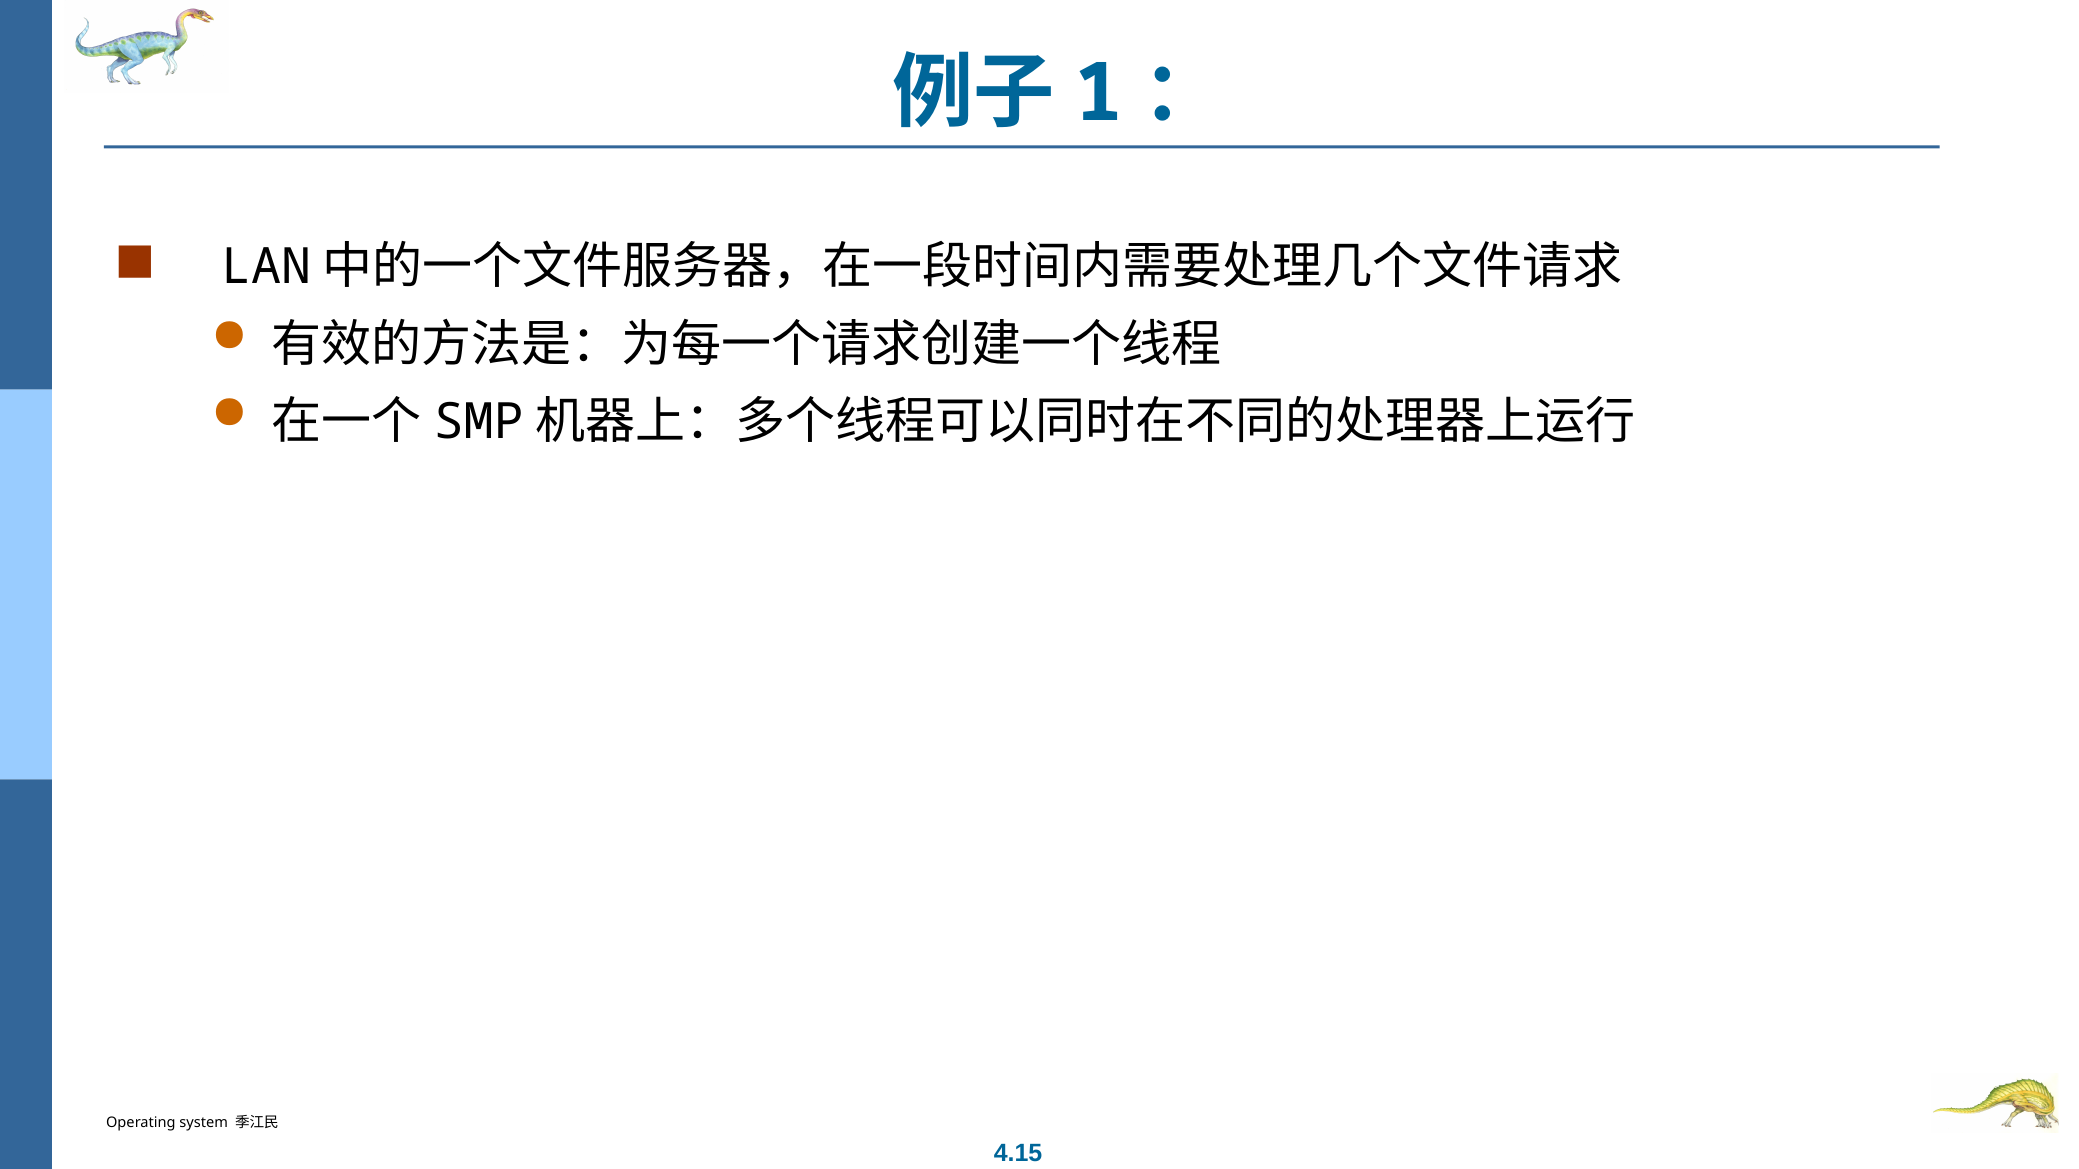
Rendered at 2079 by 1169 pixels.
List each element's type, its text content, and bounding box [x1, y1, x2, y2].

picture [64, 0, 229, 93]
title 例子1： [103, 47, 1975, 146]
picture [1931, 1073, 2059, 1133]
list LAN中的一个文件服务器，在一段时间内需要处理几个文件请求 有效的方法是：为每一个请求创建一个线程 在一个SMP机器上：多个线程可以同时在不同的处理器上运行 [103, 224, 1975, 997]
